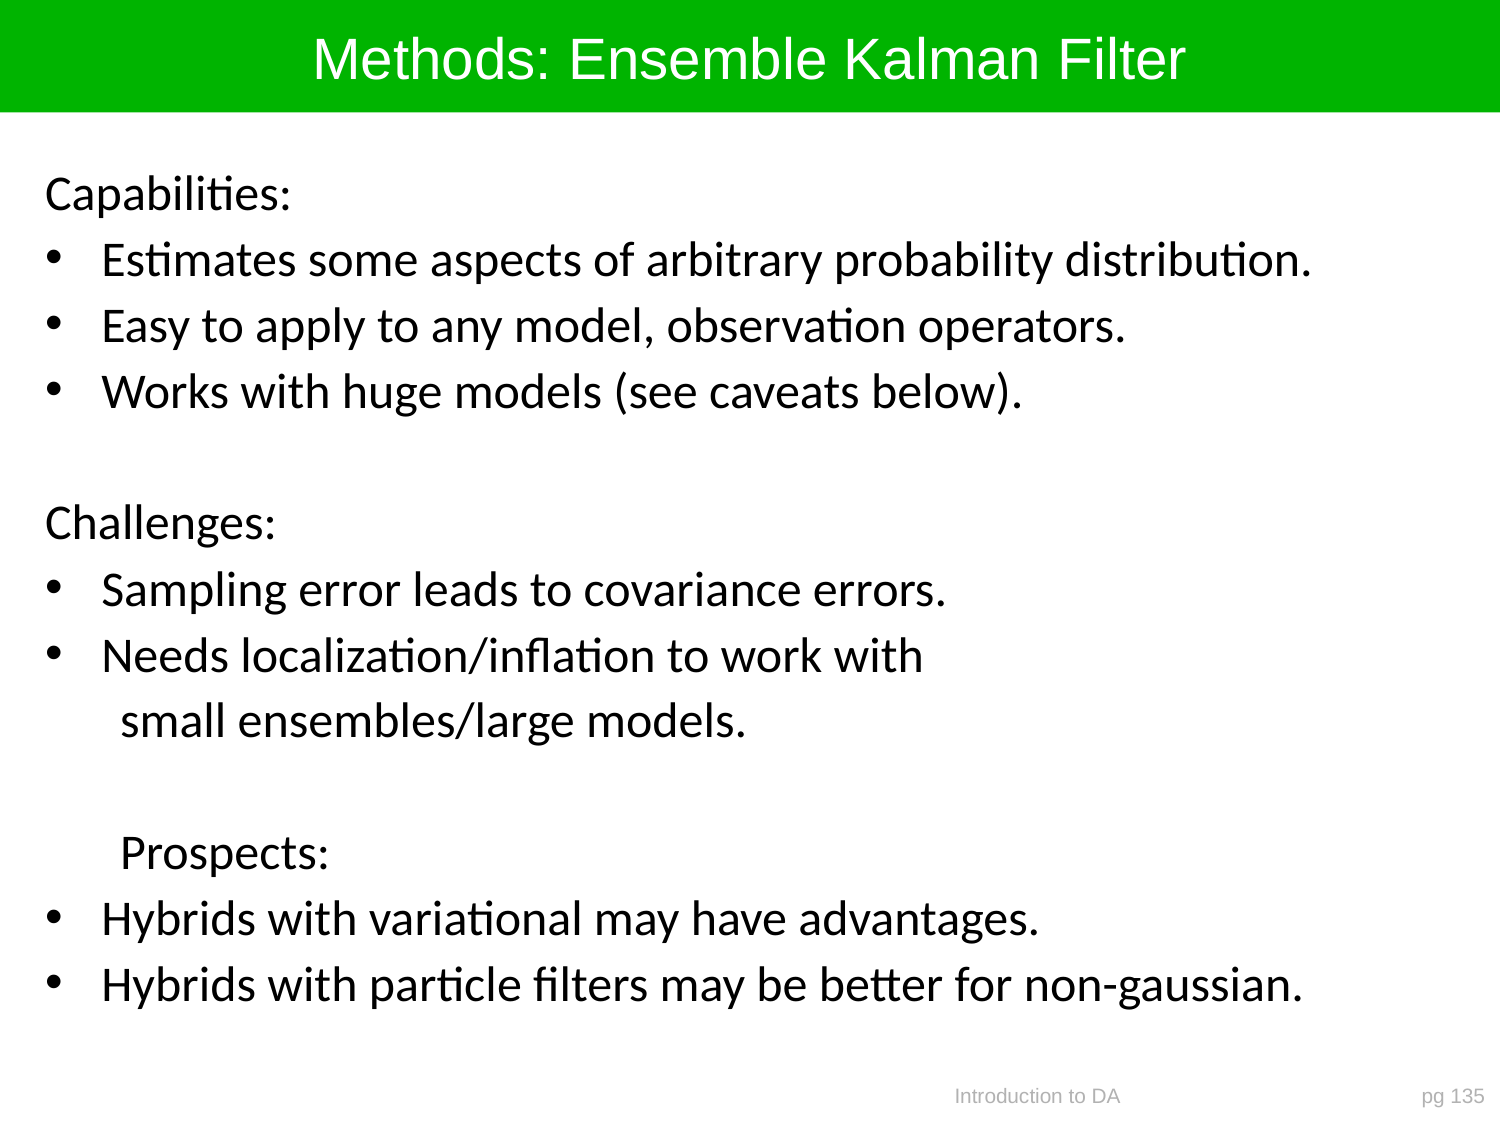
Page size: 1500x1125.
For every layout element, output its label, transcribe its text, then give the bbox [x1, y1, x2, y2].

footer Introduction to DA [725, 1065, 1350, 1125]
title Methods: Ensemble Kalman Filter [0, 0, 1500, 113]
slide_number pg 135 [1350, 1065, 1500, 1125]
text_box Capabilities: Estimates some aspects of arbitrary probability distribution. Easy to apply to any model, observation operators. Works with huge models (see caveats below). Challenges: Sampling error leads to covariance errors. Needs localization/inflation to work with small ensembles/large models. Prospects: Hybrids with variational may have advantages. Hybrids with particle filters may be better for non-gaussian. [30, 146, 1500, 1125]
